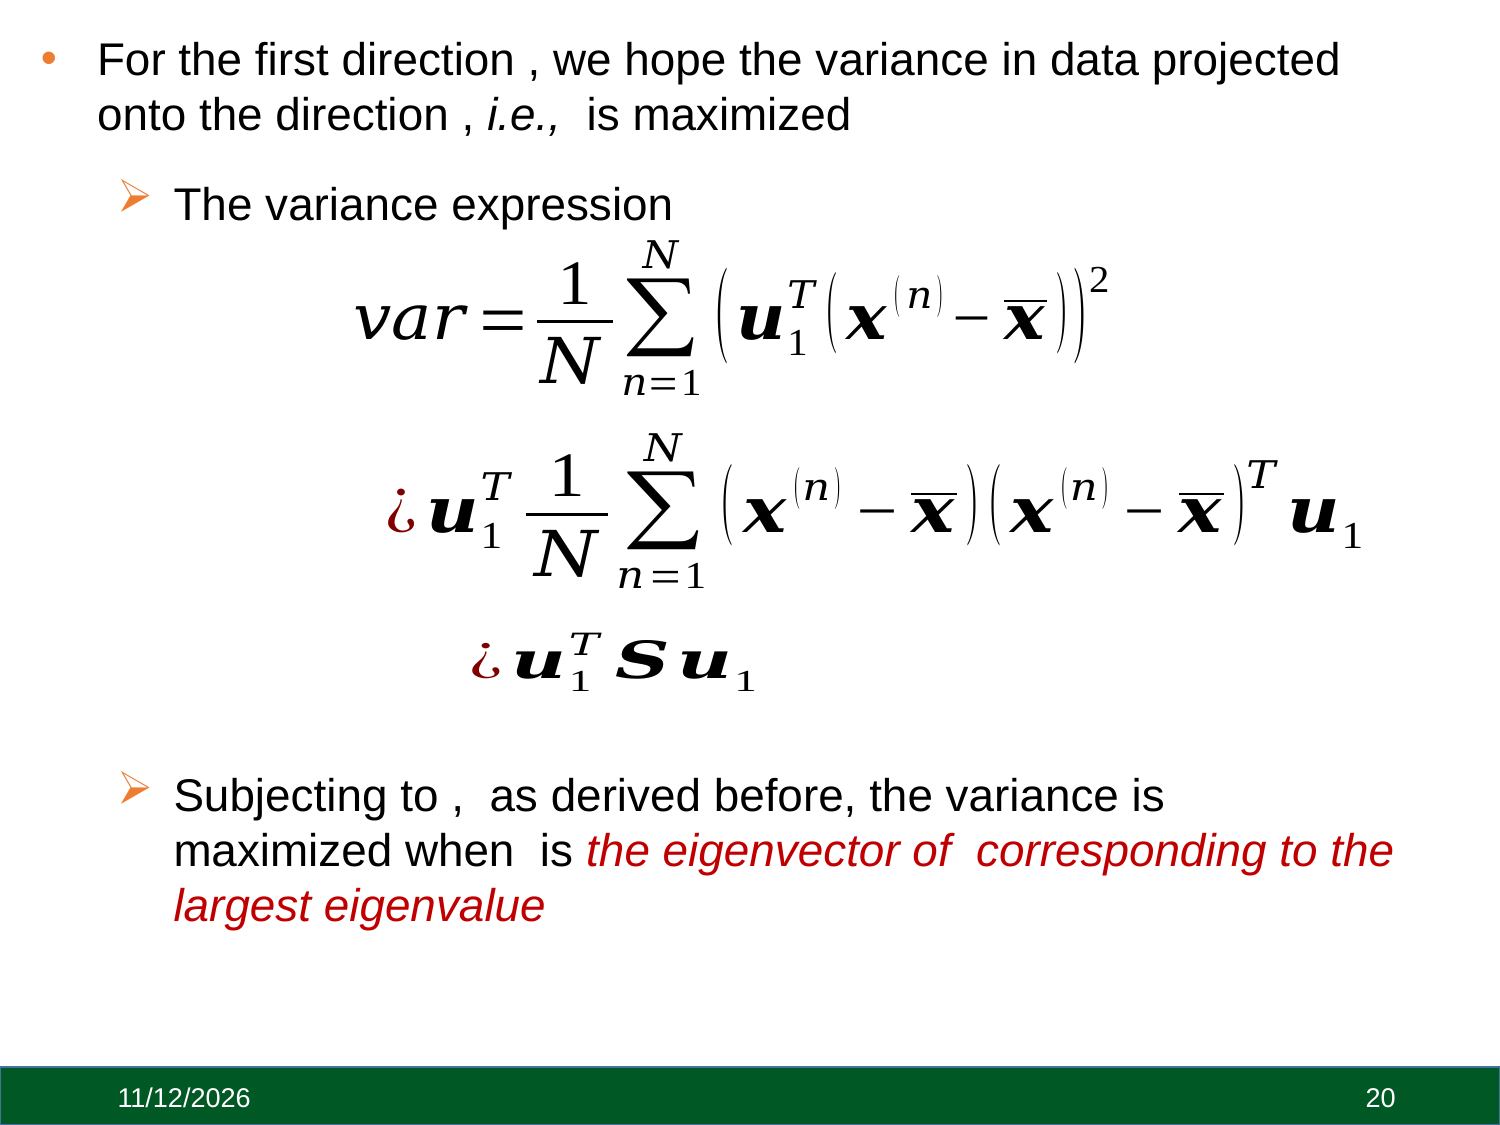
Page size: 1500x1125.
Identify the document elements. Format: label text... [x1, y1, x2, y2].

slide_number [102, 1067, 441, 1125]
text_box The variance expression [102, 167, 1411, 237]
slide_number 20 [1080, 1067, 1411, 1125]
